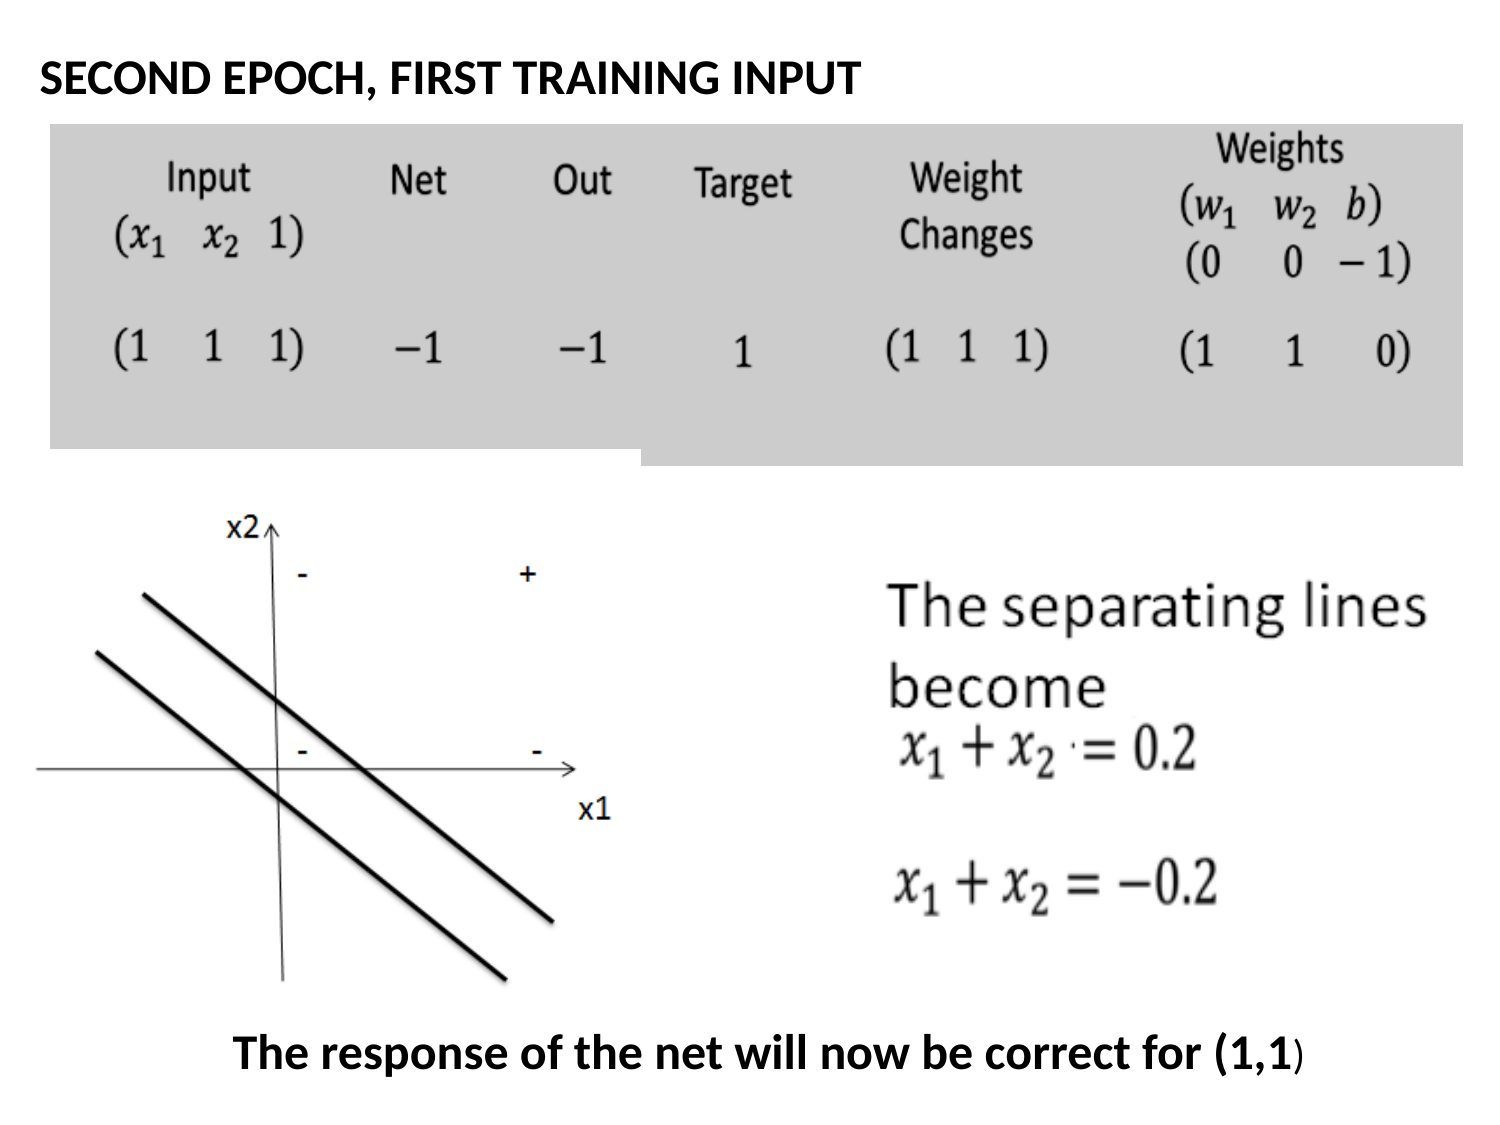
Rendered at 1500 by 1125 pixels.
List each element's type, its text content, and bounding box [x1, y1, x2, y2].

picture [862, 562, 1440, 945]
text_box SECOND EPOCH, FIRST TRAINING INPUT [24, 37, 1088, 113]
picture [0, 124, 1463, 990]
text_box The response of the net will now be correct for (1,1) [217, 1012, 1321, 1088]
